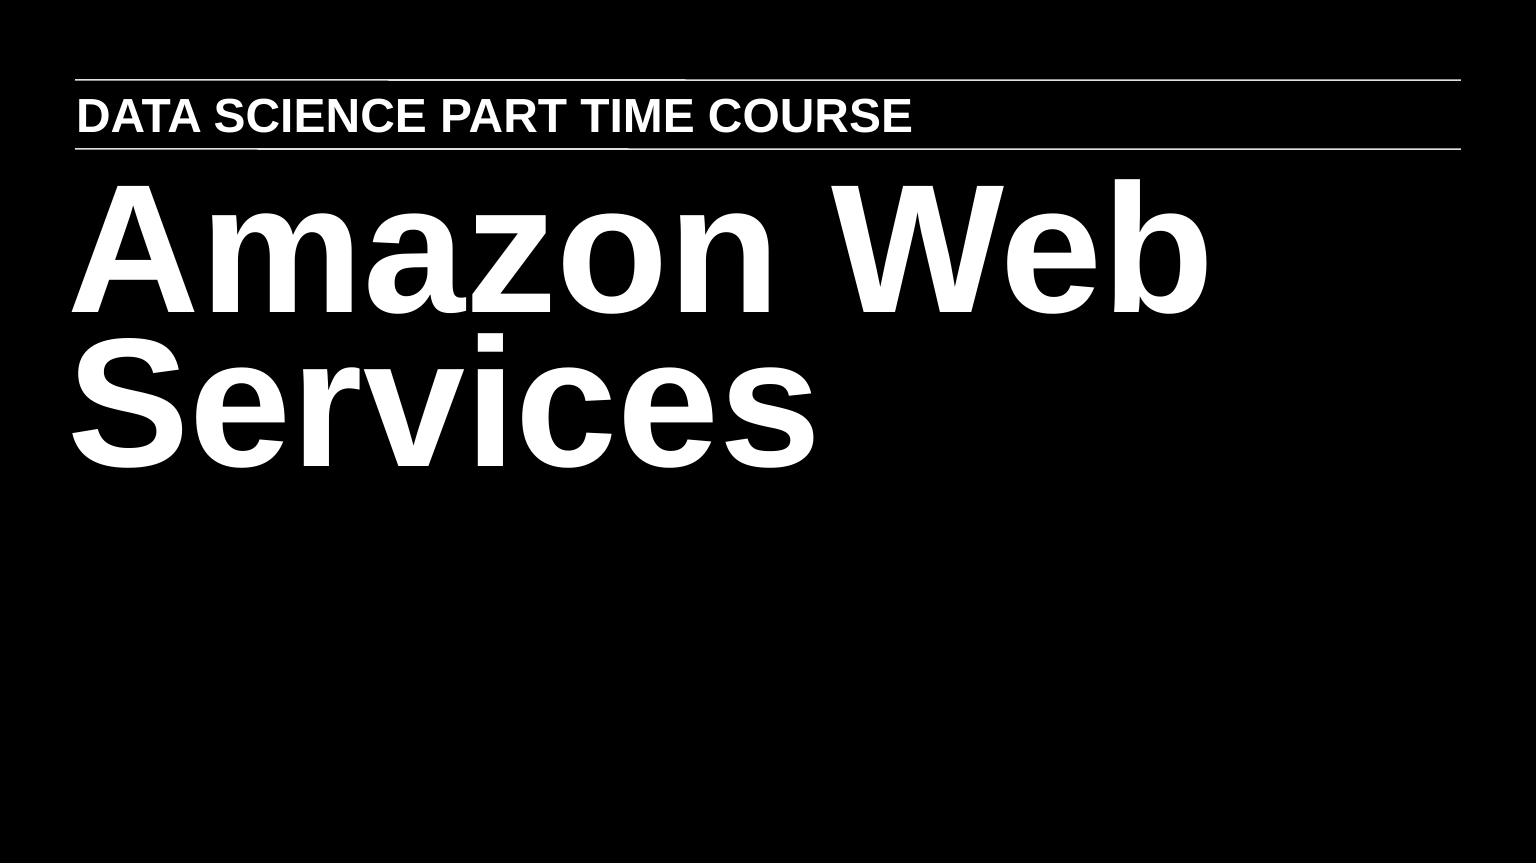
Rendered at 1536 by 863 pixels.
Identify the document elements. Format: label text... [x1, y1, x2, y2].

title Amazon Web Services [56, 182, 1440, 823]
list DATA SCIENCE PART TIME COURSE [60, 80, 1112, 184]
